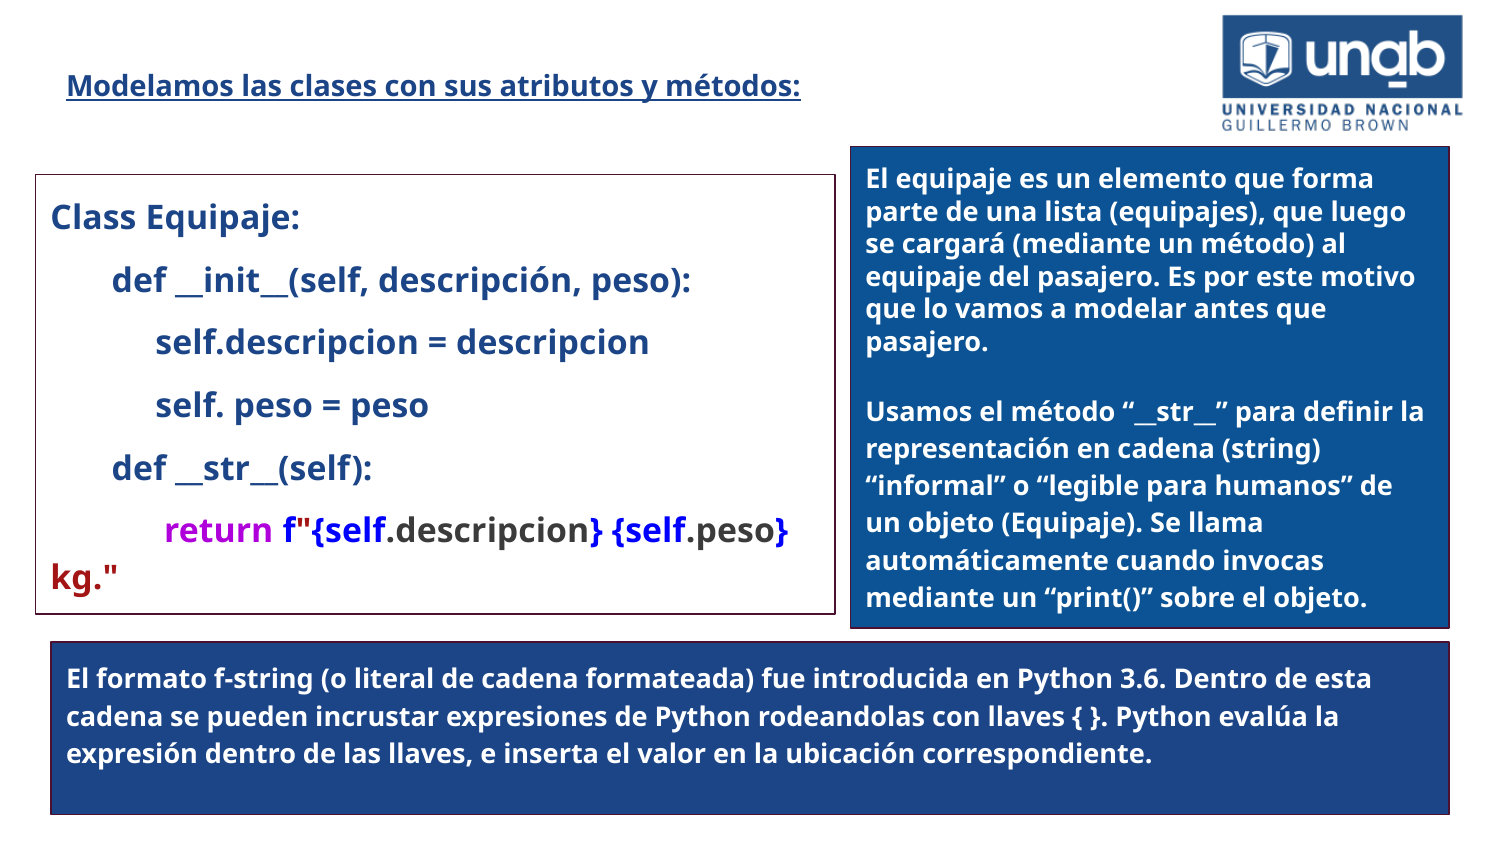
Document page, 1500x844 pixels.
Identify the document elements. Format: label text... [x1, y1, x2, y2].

text_box El formato f-string (o literal de cadena formateada) fue introducida en Python 3.6. Dentro de esta cadena se pueden incrustar expresiones de Python rodeandolas con llaves { }. Python evalúa la expresión dentro de las llaves, e inserta el valor en la ubicación correspondiente. [51, 641, 1449, 815]
text_box El equipaje es un elemento que forma parte de una lista (equipajes), que luego se cargará (mediante un método) al equipaje del pasajero. Es por este motivo que lo vamos a modelar antes que pasajero. Usamos el método “__str__” para definir la representación en cadena (string) “informal” o “legible para humanos” de un objeto (Equipaje). Se llama automáticamente cuando invocas mediante un “print()” sobre el objeto. [850, 146, 1449, 628]
list Class Equipaje: def __init__(self, descripción, peso): self.descripcion = descripcion self. peso = peso def __str__(self): return f"{self.descripcion} {self.peso} kg." [35, 174, 835, 614]
title Modelamos las clases con sus atributos y métodos: [51, 52, 851, 147]
picture [1207, 0, 1478, 147]
